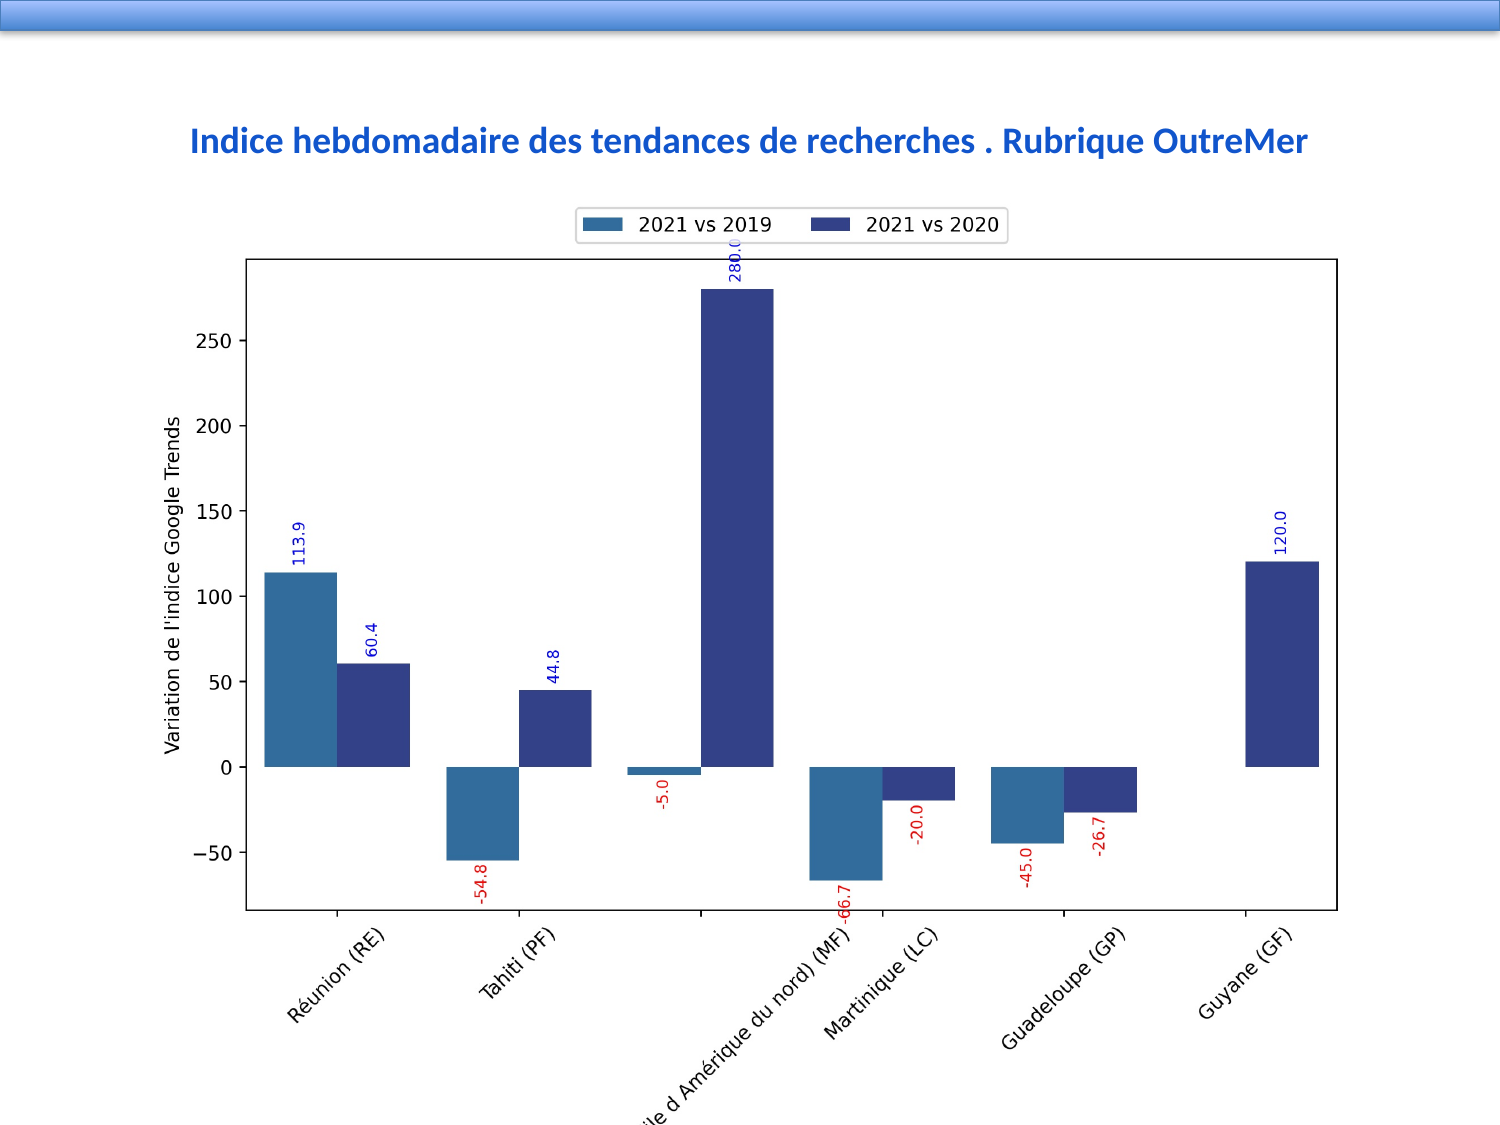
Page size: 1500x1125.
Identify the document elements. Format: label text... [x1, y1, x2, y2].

title Indice hebdomadaire des tendances de recherches . Rubrique OutreMer [75, 45, 1425, 233]
text_box [0, 0, 1500, 31]
picture [149, 194, 1351, 1125]
